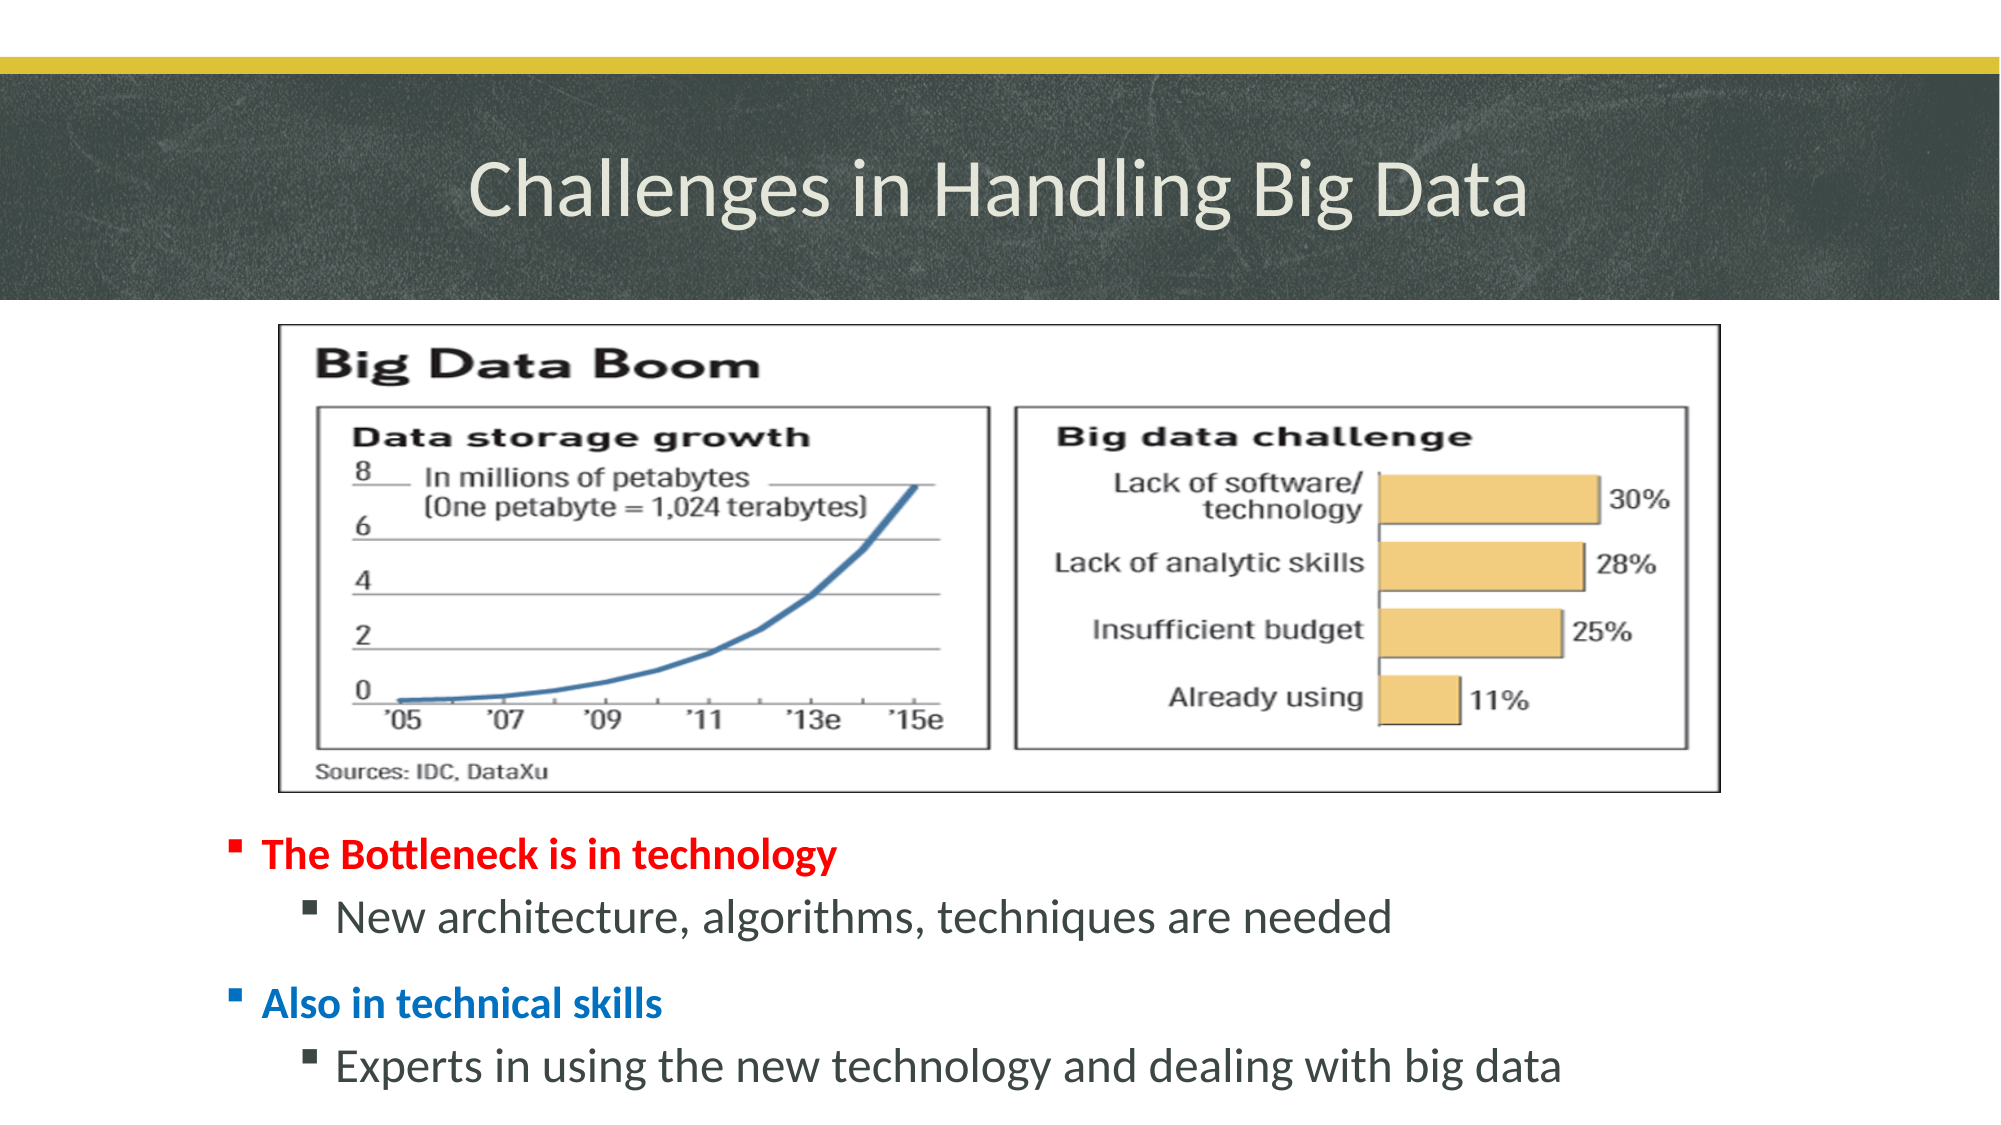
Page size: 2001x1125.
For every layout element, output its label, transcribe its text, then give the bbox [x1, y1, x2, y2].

picture [0, 74, 2000, 300]
list The Bottleneck is in technology New architecture, algorithms, techniques are needed Also in technical skills Experts in using the new technology and dealing with big data [210, 817, 1886, 1102]
title Challenges in Handling Big Data [210, 76, 1790, 300]
picture [278, 324, 1721, 793]
